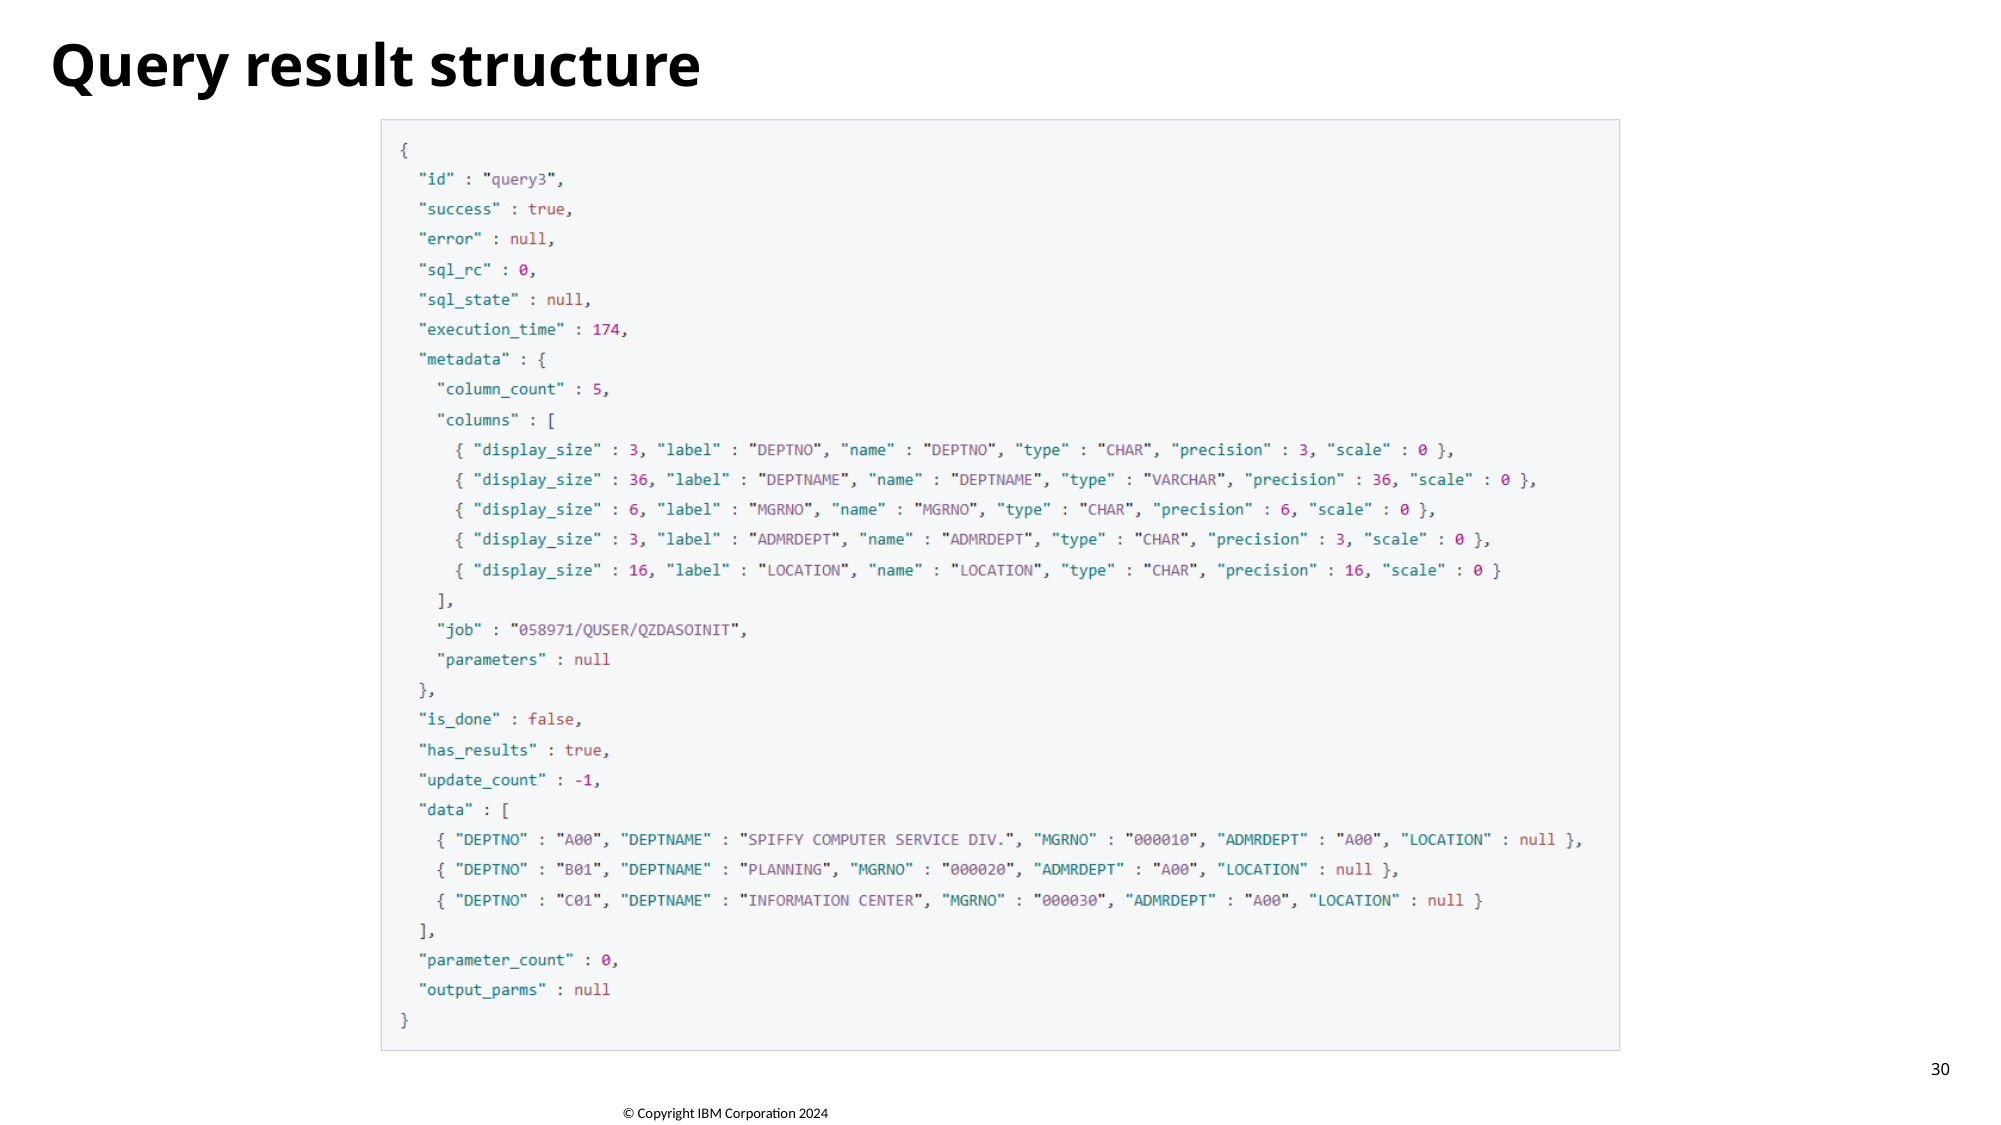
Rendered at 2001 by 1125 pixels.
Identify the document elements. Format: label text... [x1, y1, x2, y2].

slide_number 30 [1500, 1055, 1950, 1086]
picture [376, 112, 1624, 1056]
title Query result structure [50, 36, 1723, 97]
